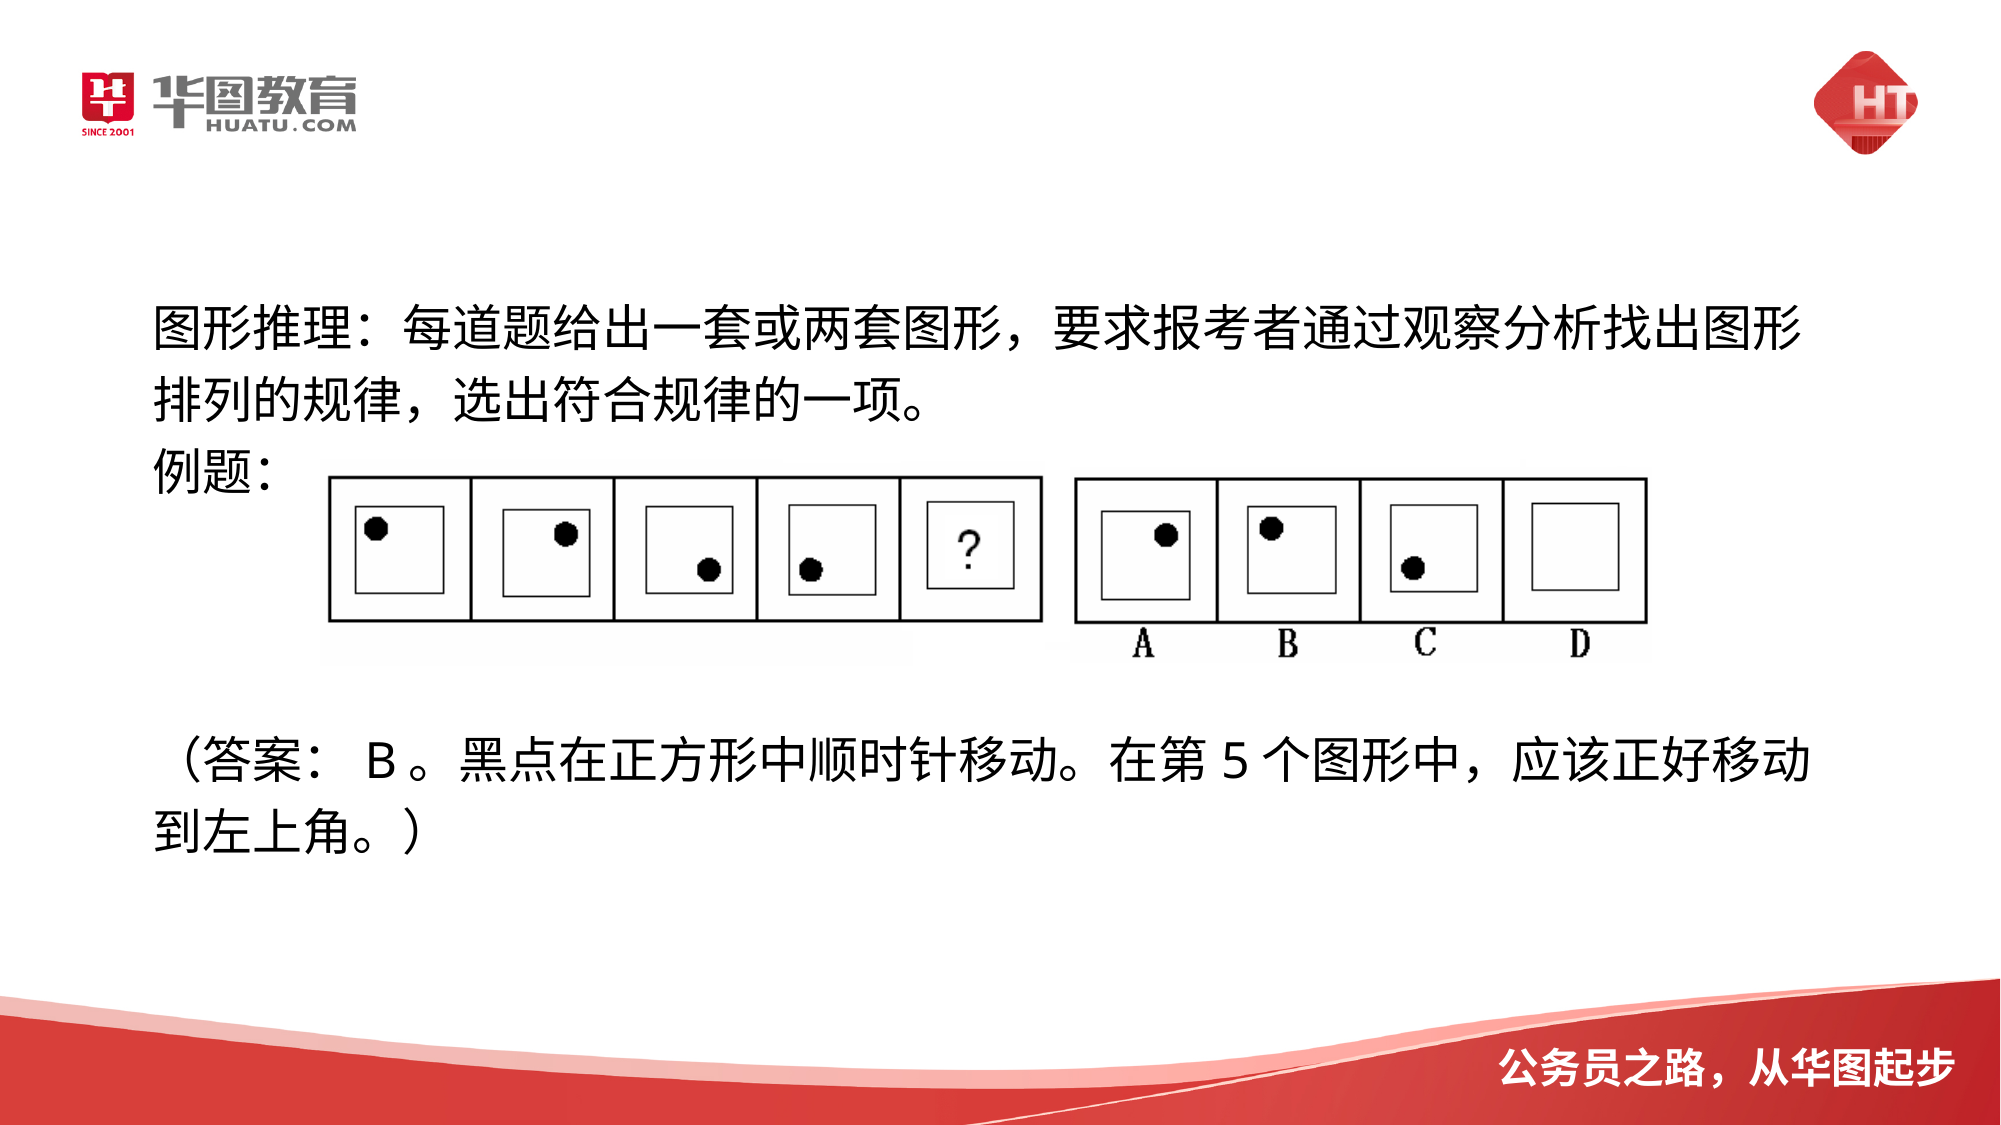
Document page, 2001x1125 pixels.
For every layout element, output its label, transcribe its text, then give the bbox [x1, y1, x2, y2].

list 图形推理：每道题给出一套或两套图形，要求报考者通过观察分析找出图形排列的规律，选出符合规律的一项。 例题： （答案：B。黑点在正方形中顺时针移动。在第5个图形中，应该正好移动到左上角。） [137, 277, 1863, 1022]
picture [0, 0, 2001, 1125]
